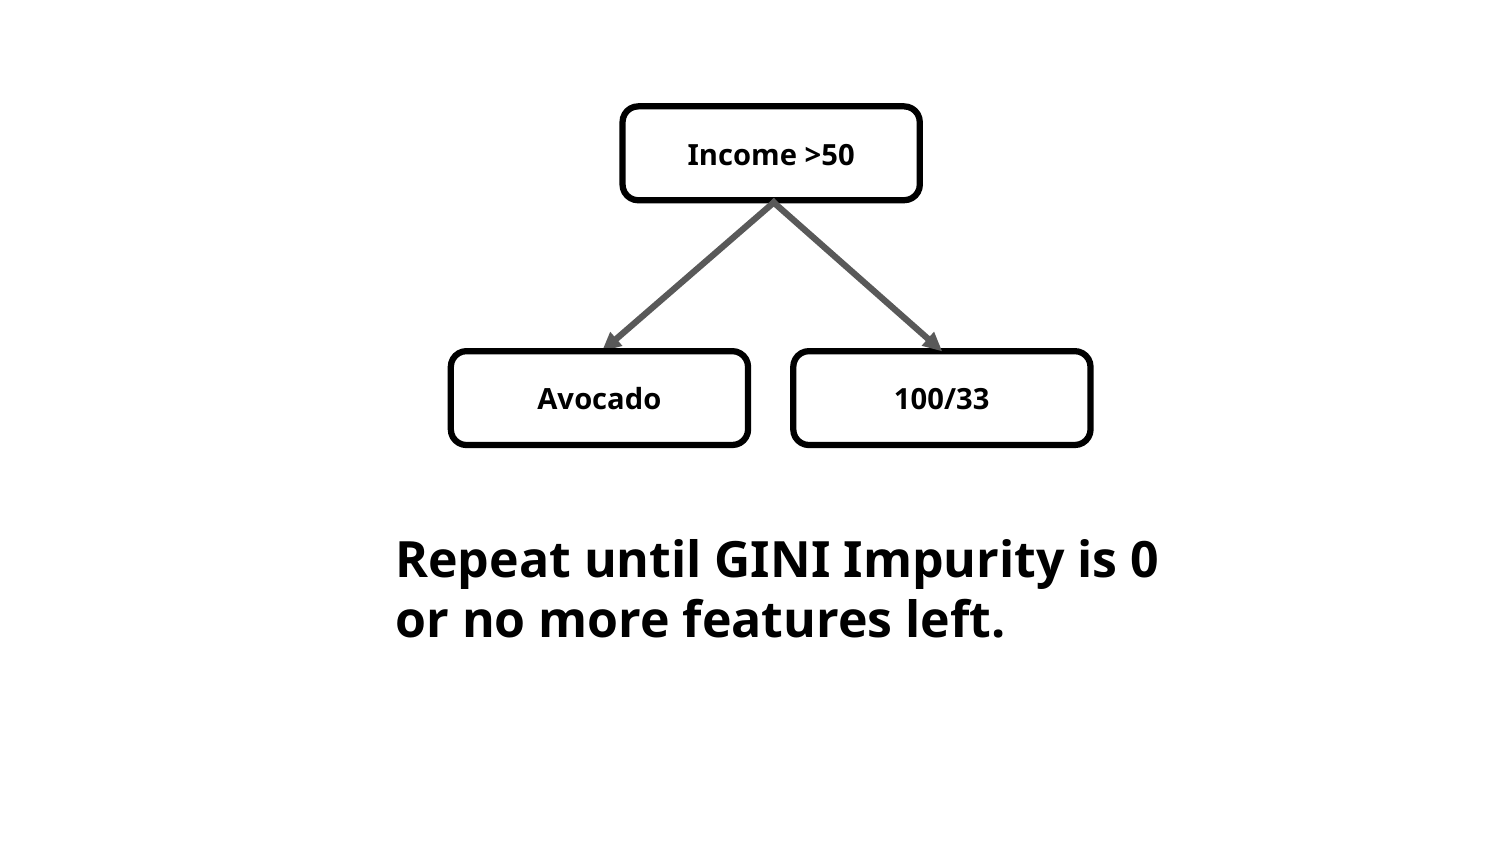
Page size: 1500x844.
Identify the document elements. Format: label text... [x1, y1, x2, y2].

text_box 100/33 [793, 351, 1091, 446]
text_box Repeat until GINI Impurity is 0 or no more features left. [380, 512, 1297, 687]
text_box [602, 203, 774, 351]
text_box [771, 200, 942, 352]
text_box Income >50 [622, 106, 920, 201]
text_box Avocado [450, 351, 749, 446]
